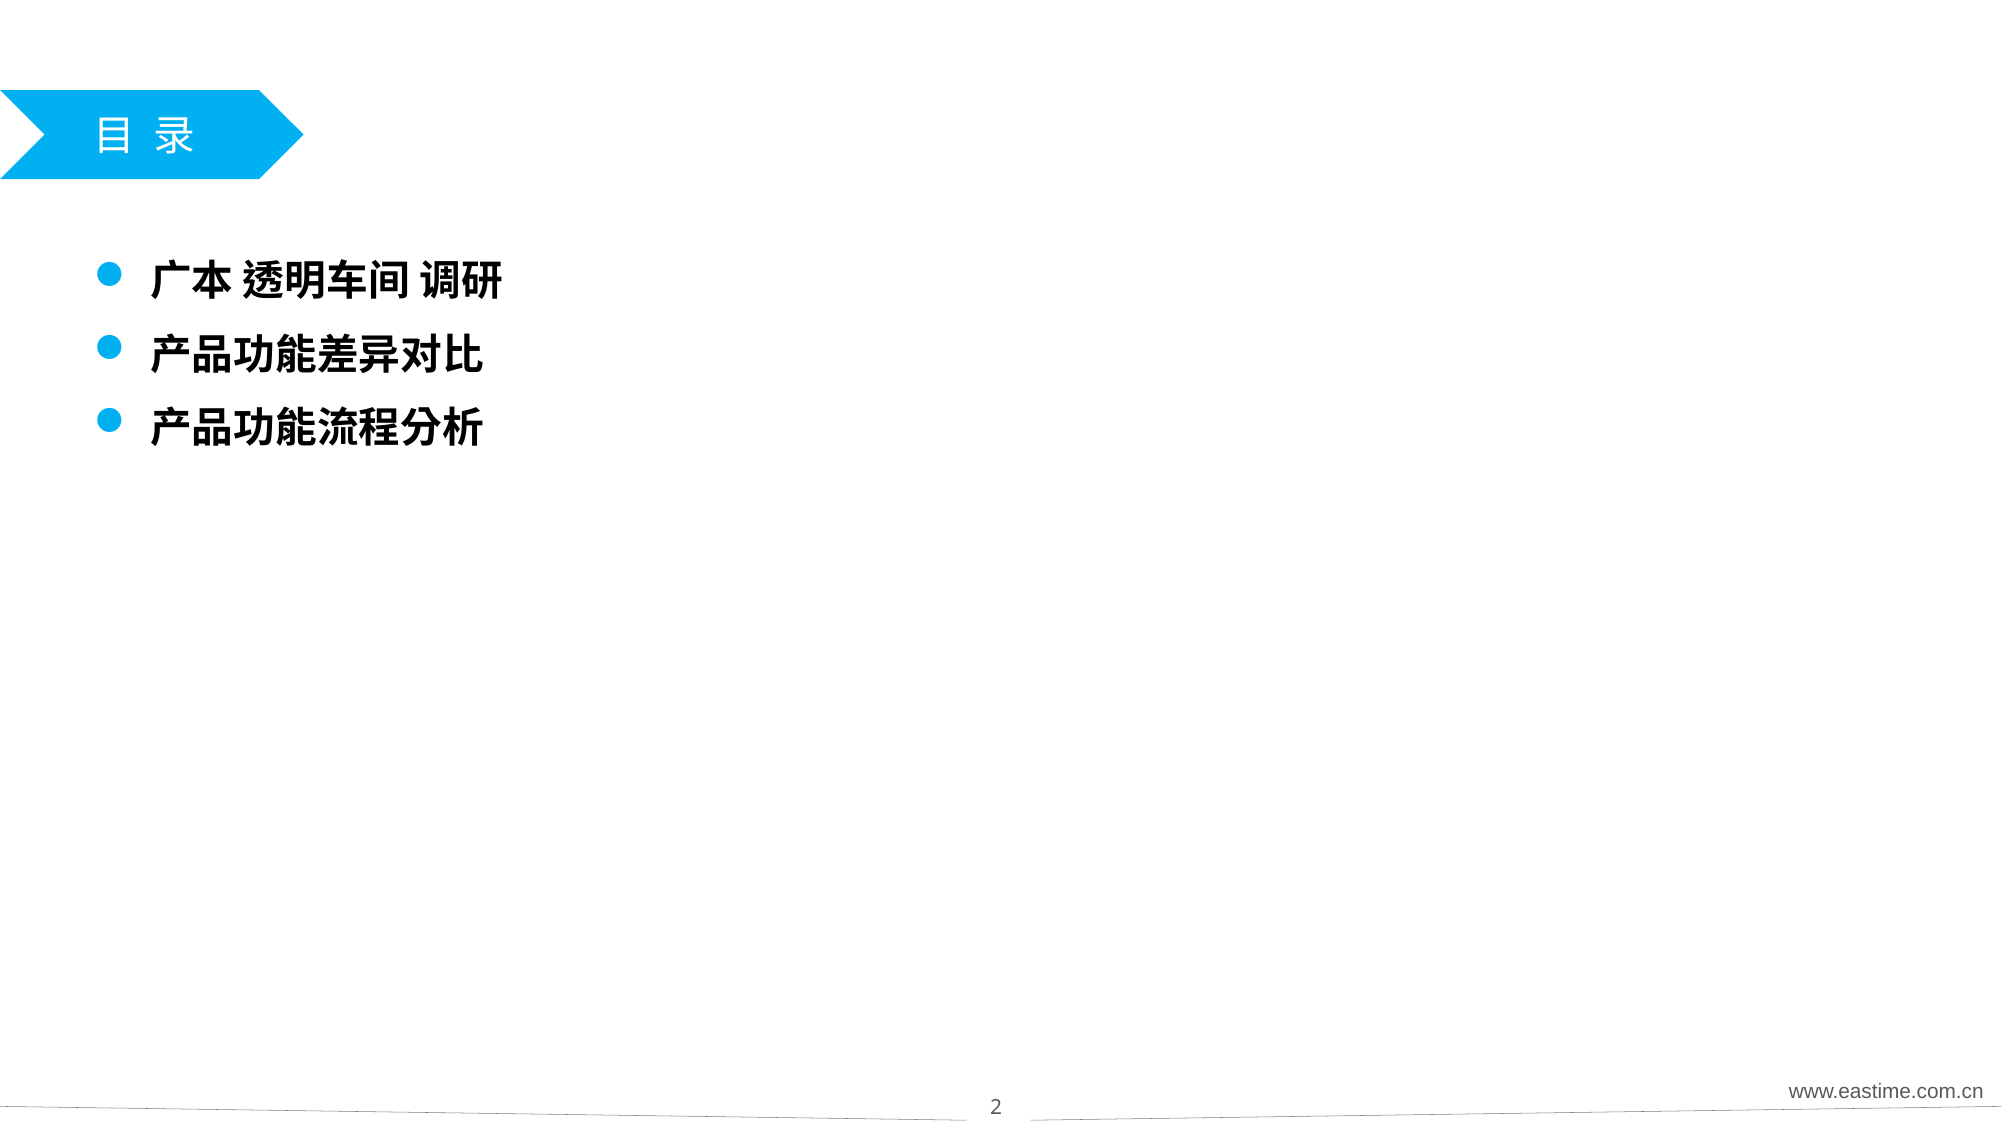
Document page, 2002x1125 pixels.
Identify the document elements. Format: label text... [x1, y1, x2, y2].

list 广本 透明车间 调研 产品功能差异对比 产品功能流程分析 [78, 231, 1922, 1012]
